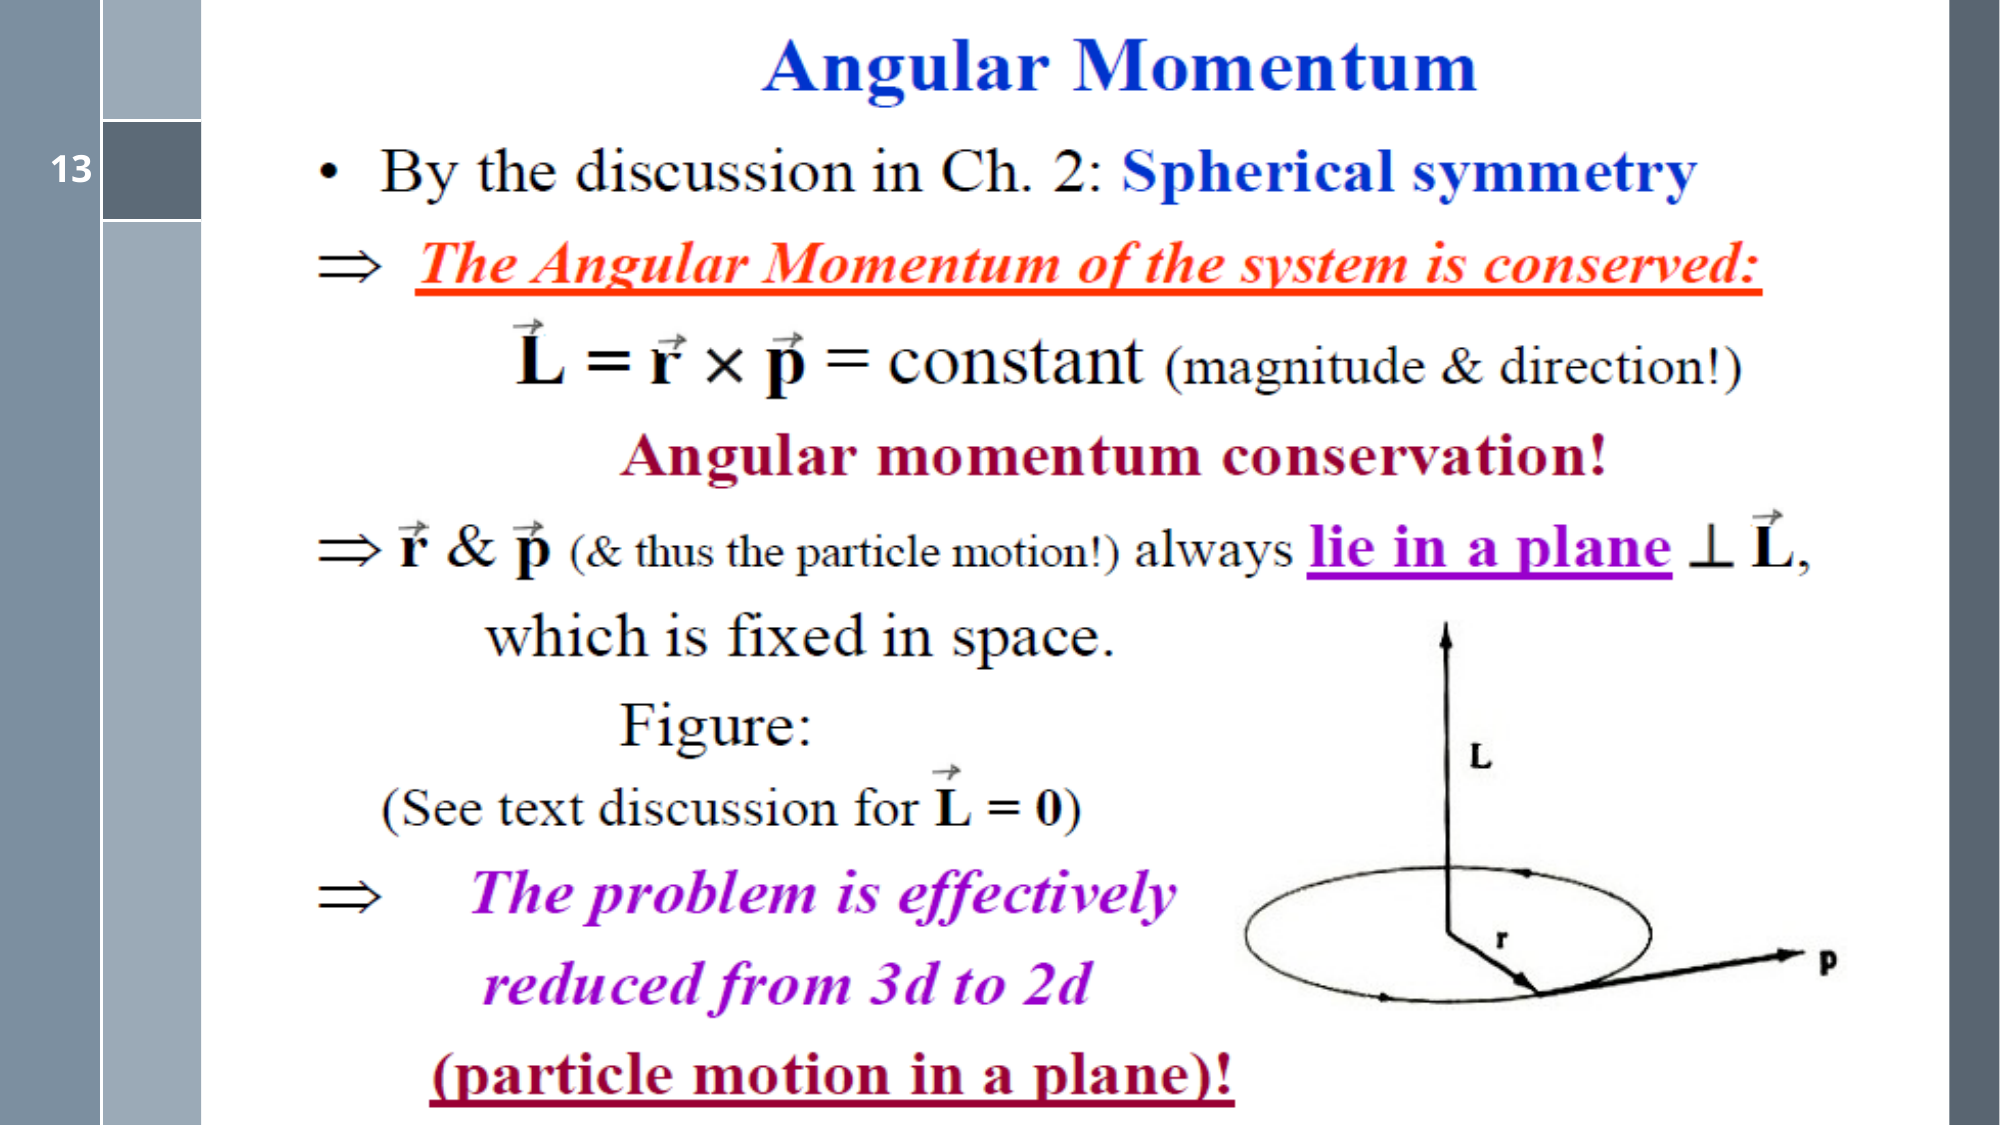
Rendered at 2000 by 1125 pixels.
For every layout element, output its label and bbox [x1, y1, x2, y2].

picture [262, 28, 1888, 1125]
